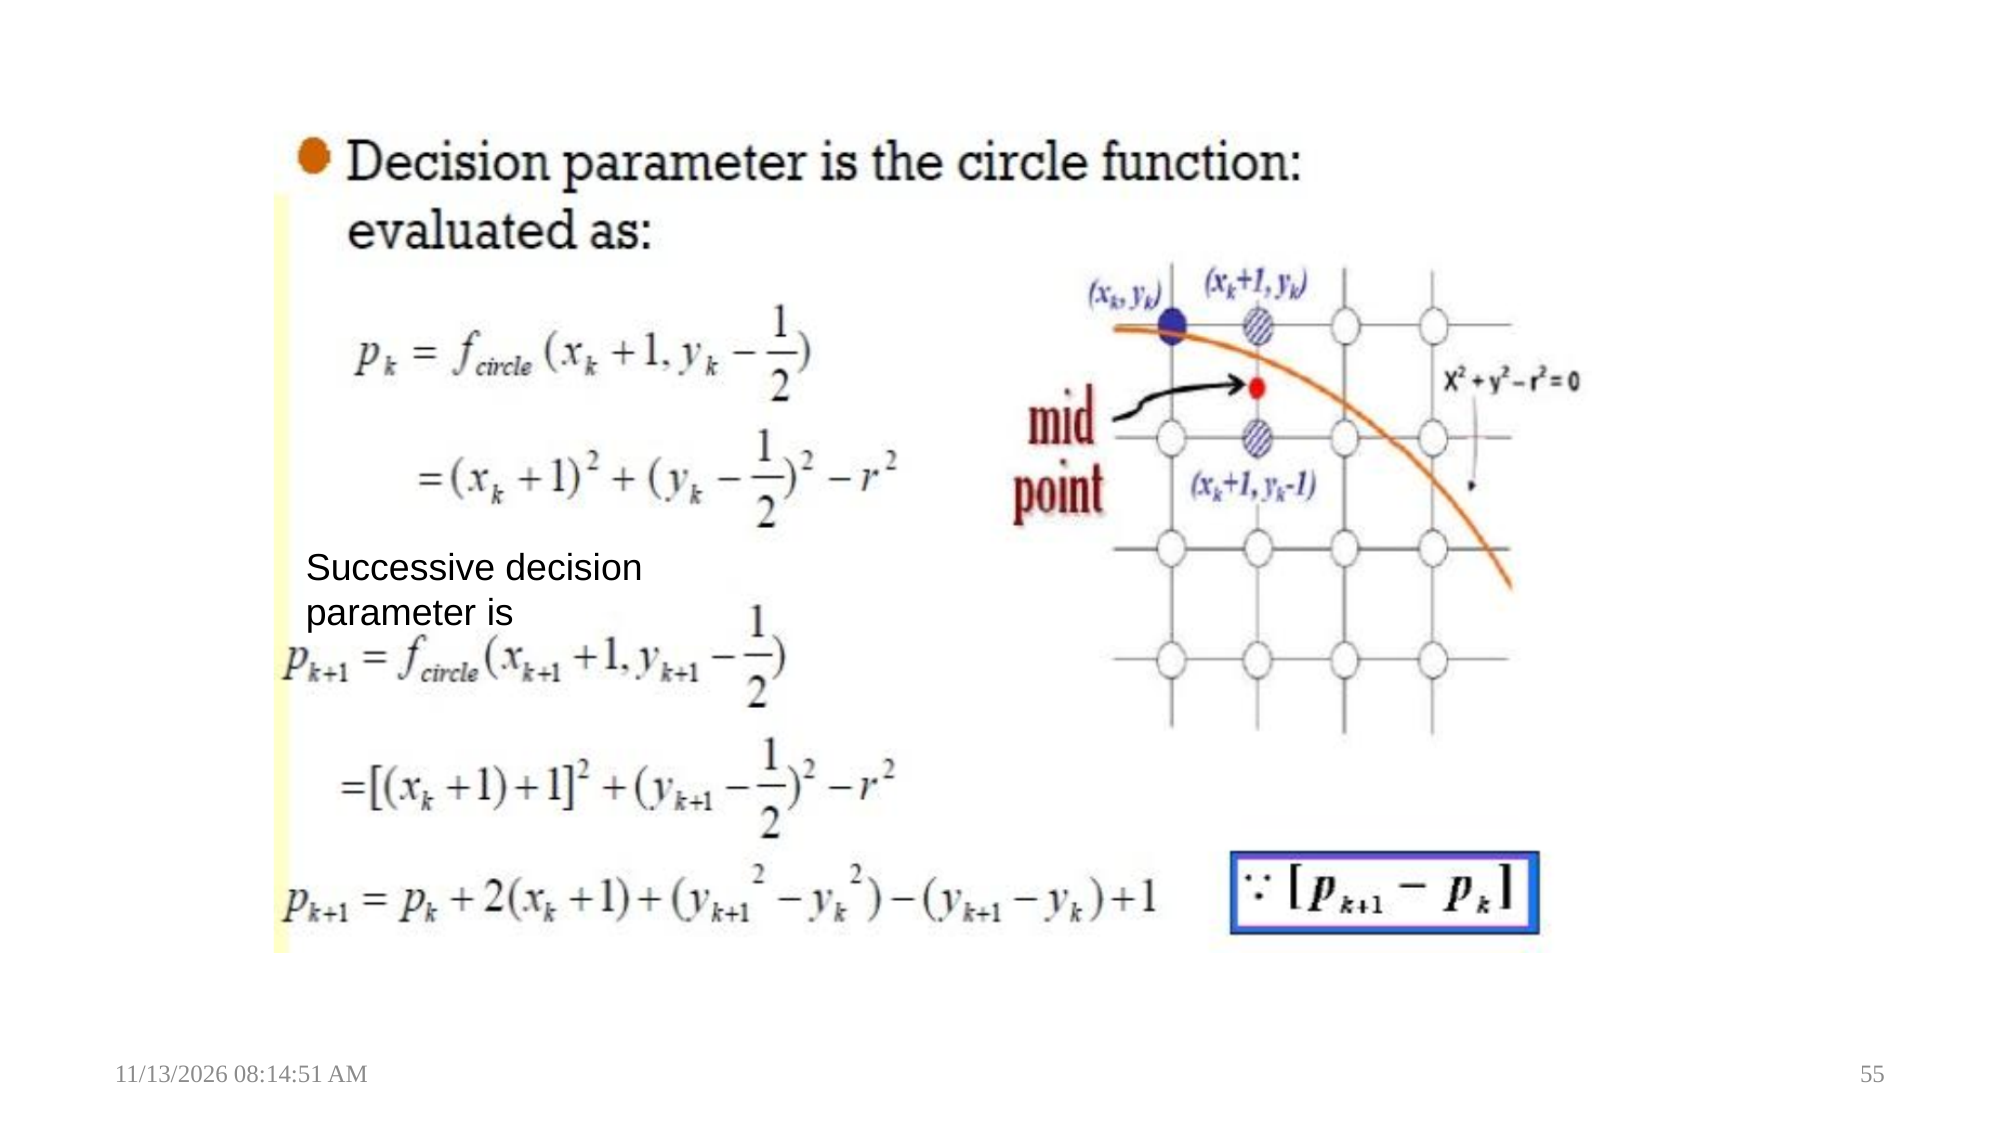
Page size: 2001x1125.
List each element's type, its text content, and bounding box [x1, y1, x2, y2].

picture [1447, 65, 1591, 953]
text_box Successive decision parameter is [291, 535, 547, 641]
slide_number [99, 1042, 547, 1103]
picture [275, 65, 553, 953]
slide_number 55 [1451, 1042, 1900, 1103]
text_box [553, 0, 1447, 1125]
